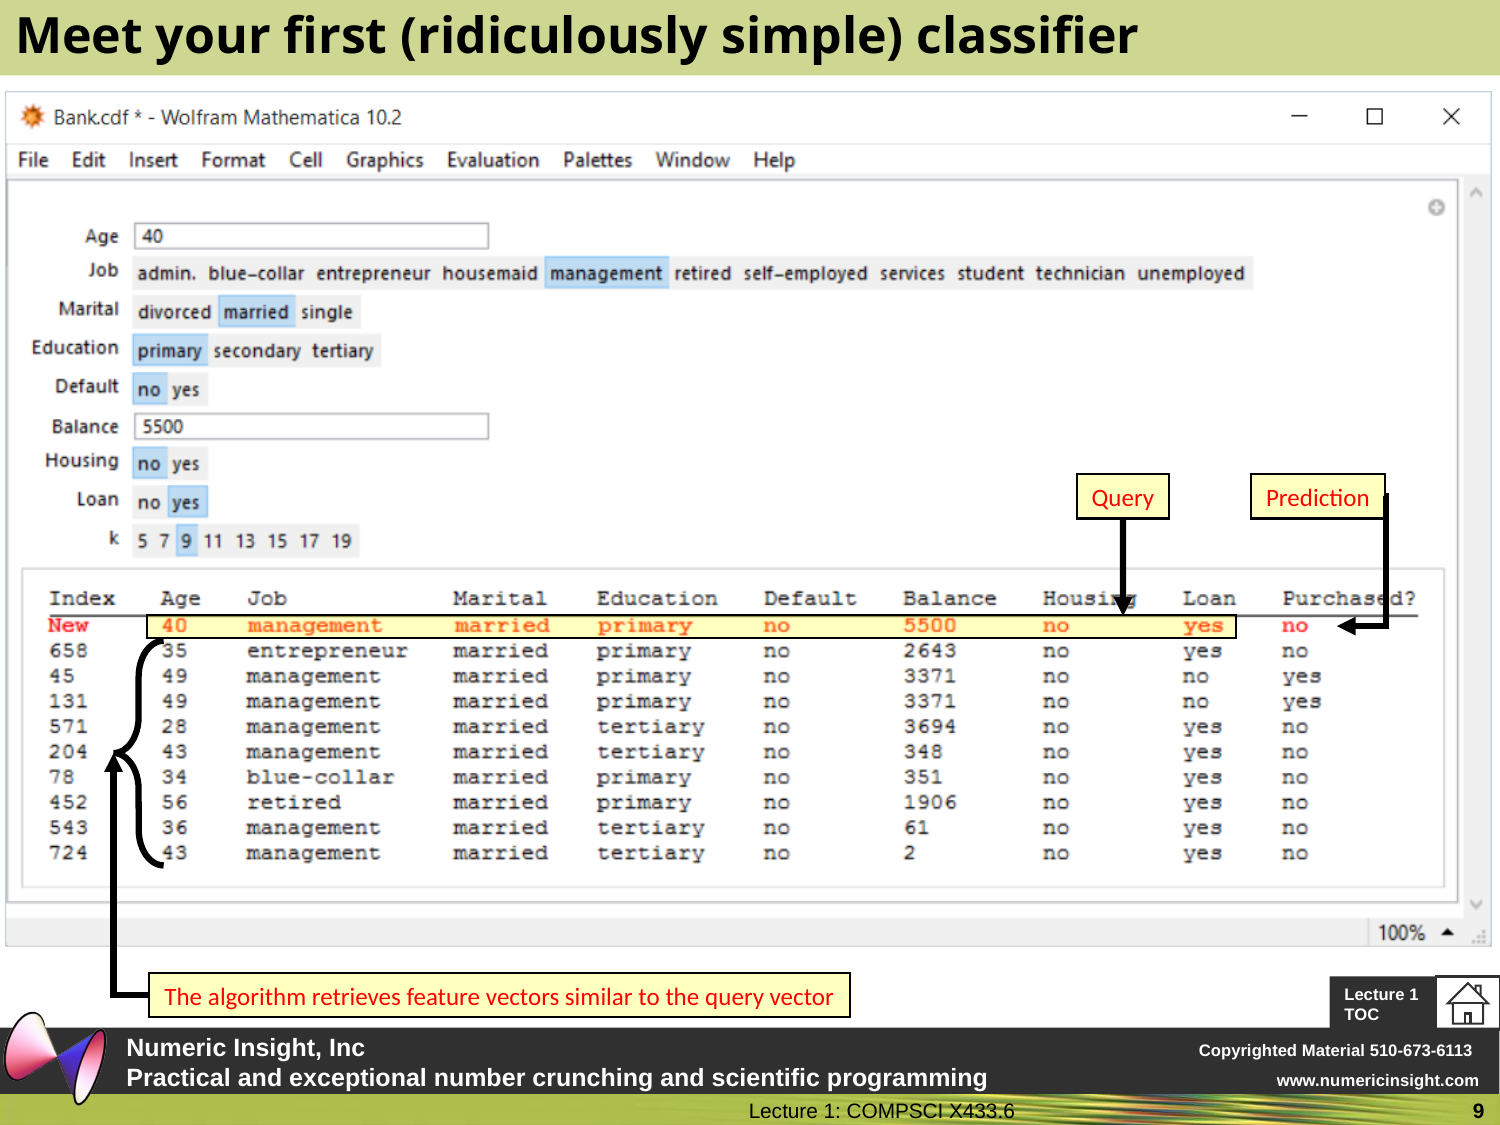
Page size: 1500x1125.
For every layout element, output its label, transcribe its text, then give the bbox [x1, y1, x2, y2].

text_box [113, 753, 147, 996]
picture [5, 91, 1492, 947]
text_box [1336, 496, 1386, 627]
title Meet your first (ridiculously simple) classifier [0, 0, 1500, 76]
picture [0, 1007, 1500, 1125]
text_box The algorithm retrieves feature vectors similar to the query vector [148, 972, 851, 1018]
